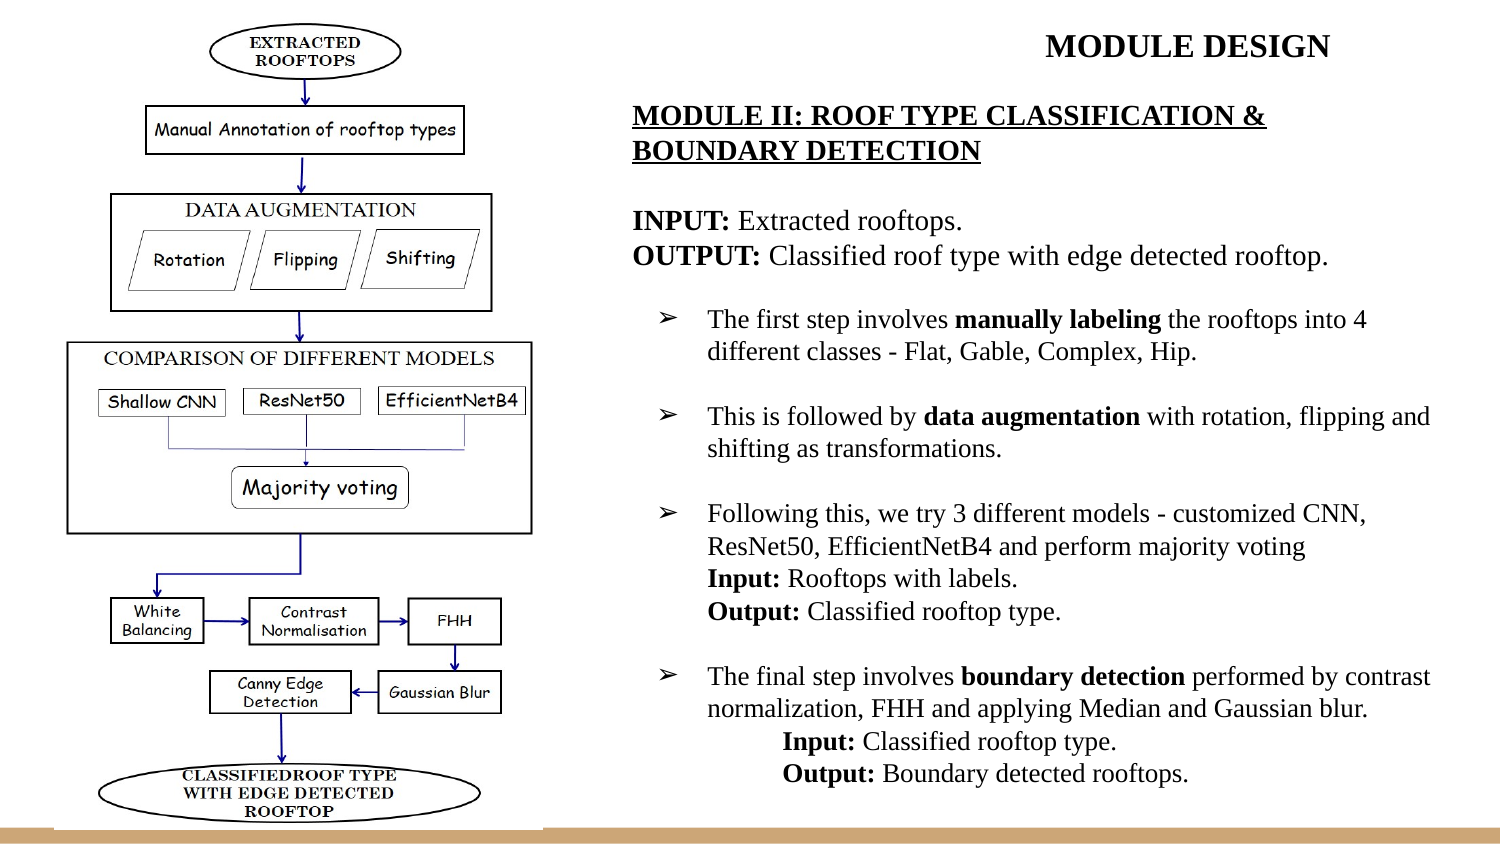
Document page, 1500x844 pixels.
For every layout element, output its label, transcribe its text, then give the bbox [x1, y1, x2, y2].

text_box MODULE II: ROOF TYPE CLASSIFICATION & BOUNDARY DETECTION INPUT: Extracted rooftops. OUTPUT: Classified roof type with edge detected rooftop. The first step involves manually labeling the rooftops into 4 different classes - Flat, Gable, Complex, Hip. This is followed by data augmentation with rotation, flipping and shifting as transformations. Following this, we try 3 different models - customized CNN, ResNet50, EfficientNetB4 and perform majority voting Input: Rooftops with labels. Output: Classified rooftop type. The final step involves boundary detection performed by contrast normalization, FHH and applying Median and Gaussian blur. Input: Classified rooftop type. Output: Boundary detected rooftops. [617, 81, 1452, 804]
picture [54, 13, 544, 830]
text_box MODULE DESIGN [1030, 9, 1370, 80]
